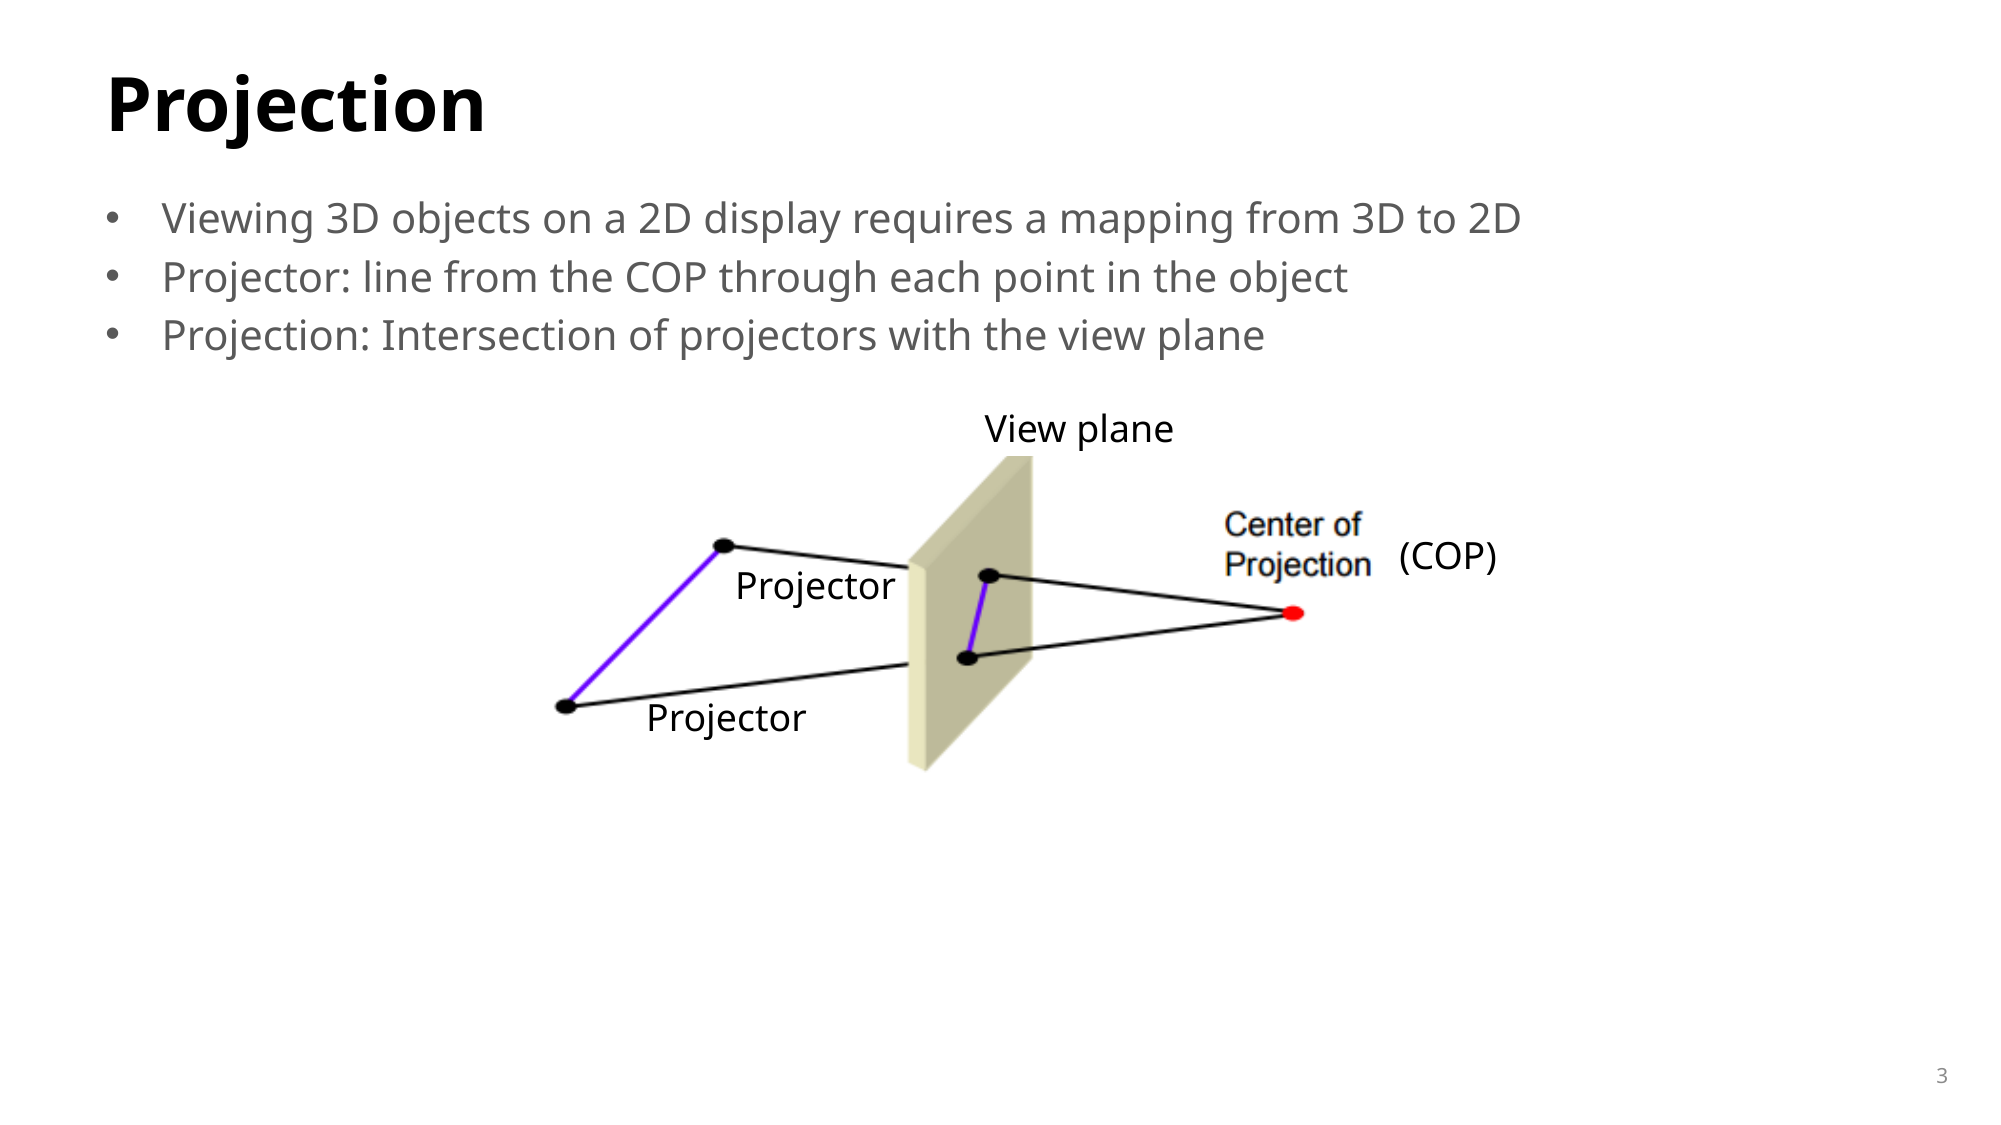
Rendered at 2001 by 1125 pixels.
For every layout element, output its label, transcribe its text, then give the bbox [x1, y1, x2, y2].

text_box (COP) [1436, 524, 1512, 584]
picture [509, 455, 1432, 794]
title Projection [90, 42, 1902, 161]
list Viewing 3D objects on a 2D display requires a mapping from 3D to 2D Projector: line from the COP through each point in the object Projection: Intersection of projectors with the view plane [90, 184, 1902, 1047]
slide_number 3 [1901, 1046, 1964, 1107]
text_box View plane [969, 397, 1190, 454]
